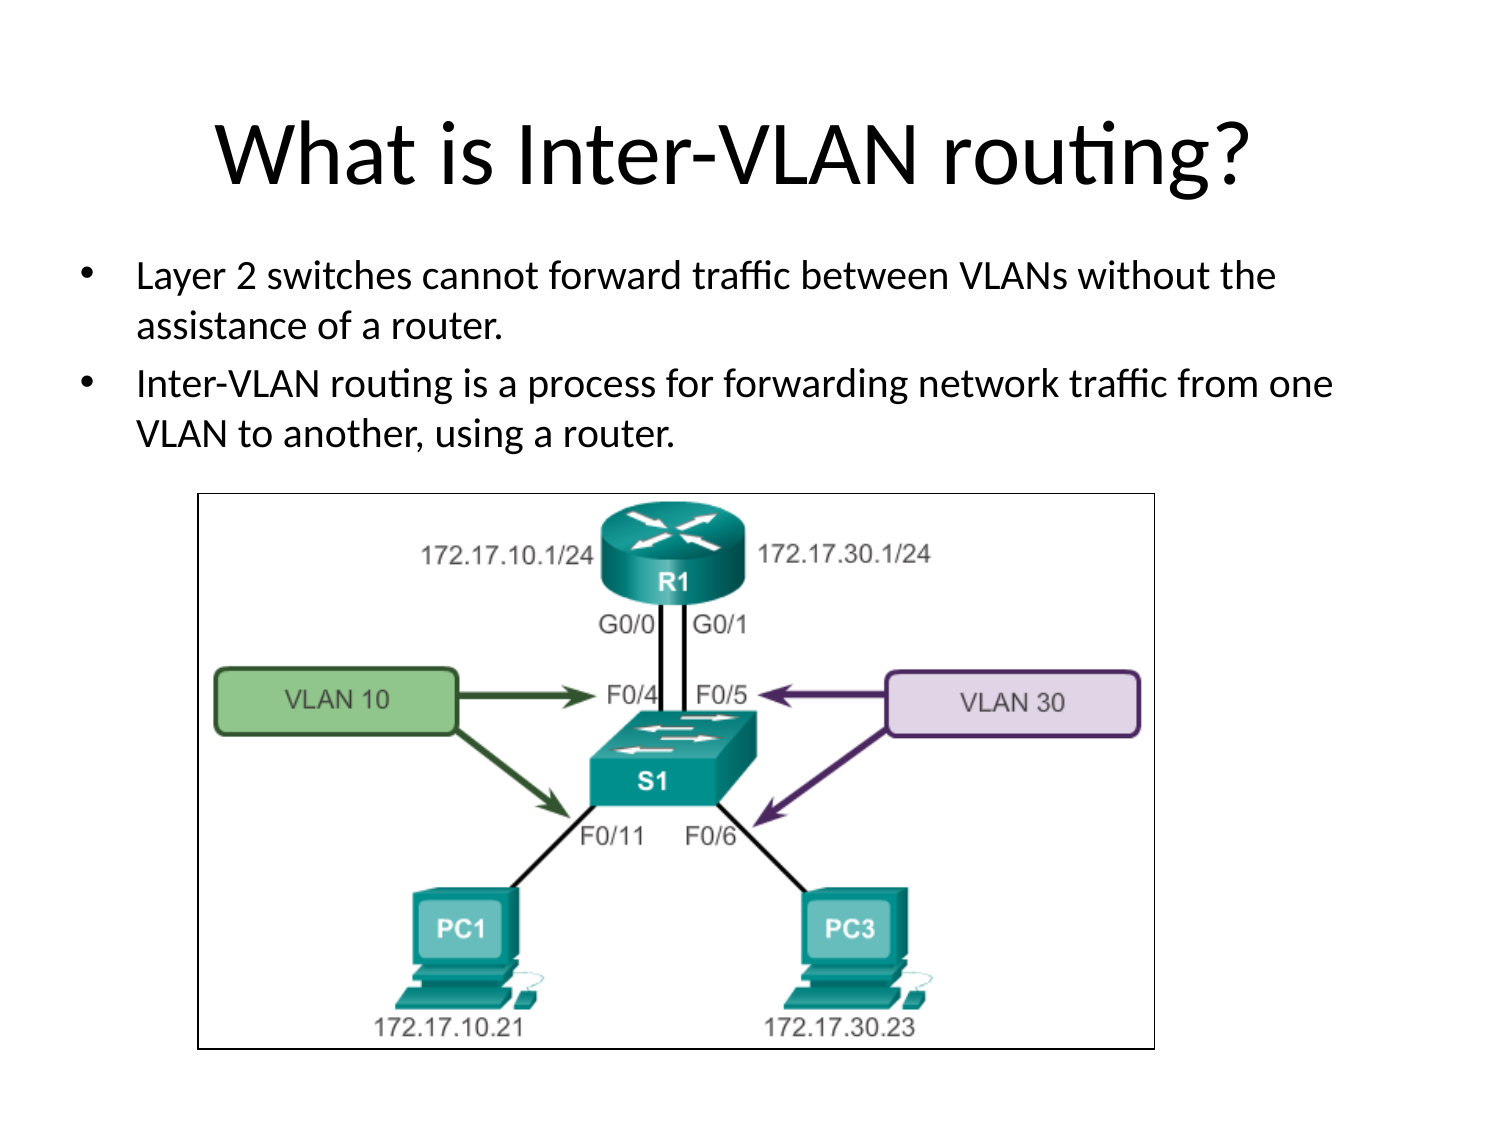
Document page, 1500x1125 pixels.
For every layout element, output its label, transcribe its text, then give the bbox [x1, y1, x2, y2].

picture [198, 493, 1155, 1049]
title What is Inter-VLAN routing? [66, 78, 1403, 217]
list Layer 2 switches cannot forward traffic between VLANs without the assistance of a router. Inter-VLAN routing is a process for forwarding network traffic from one VLAN to another, using a router. [64, 239, 1368, 826]
